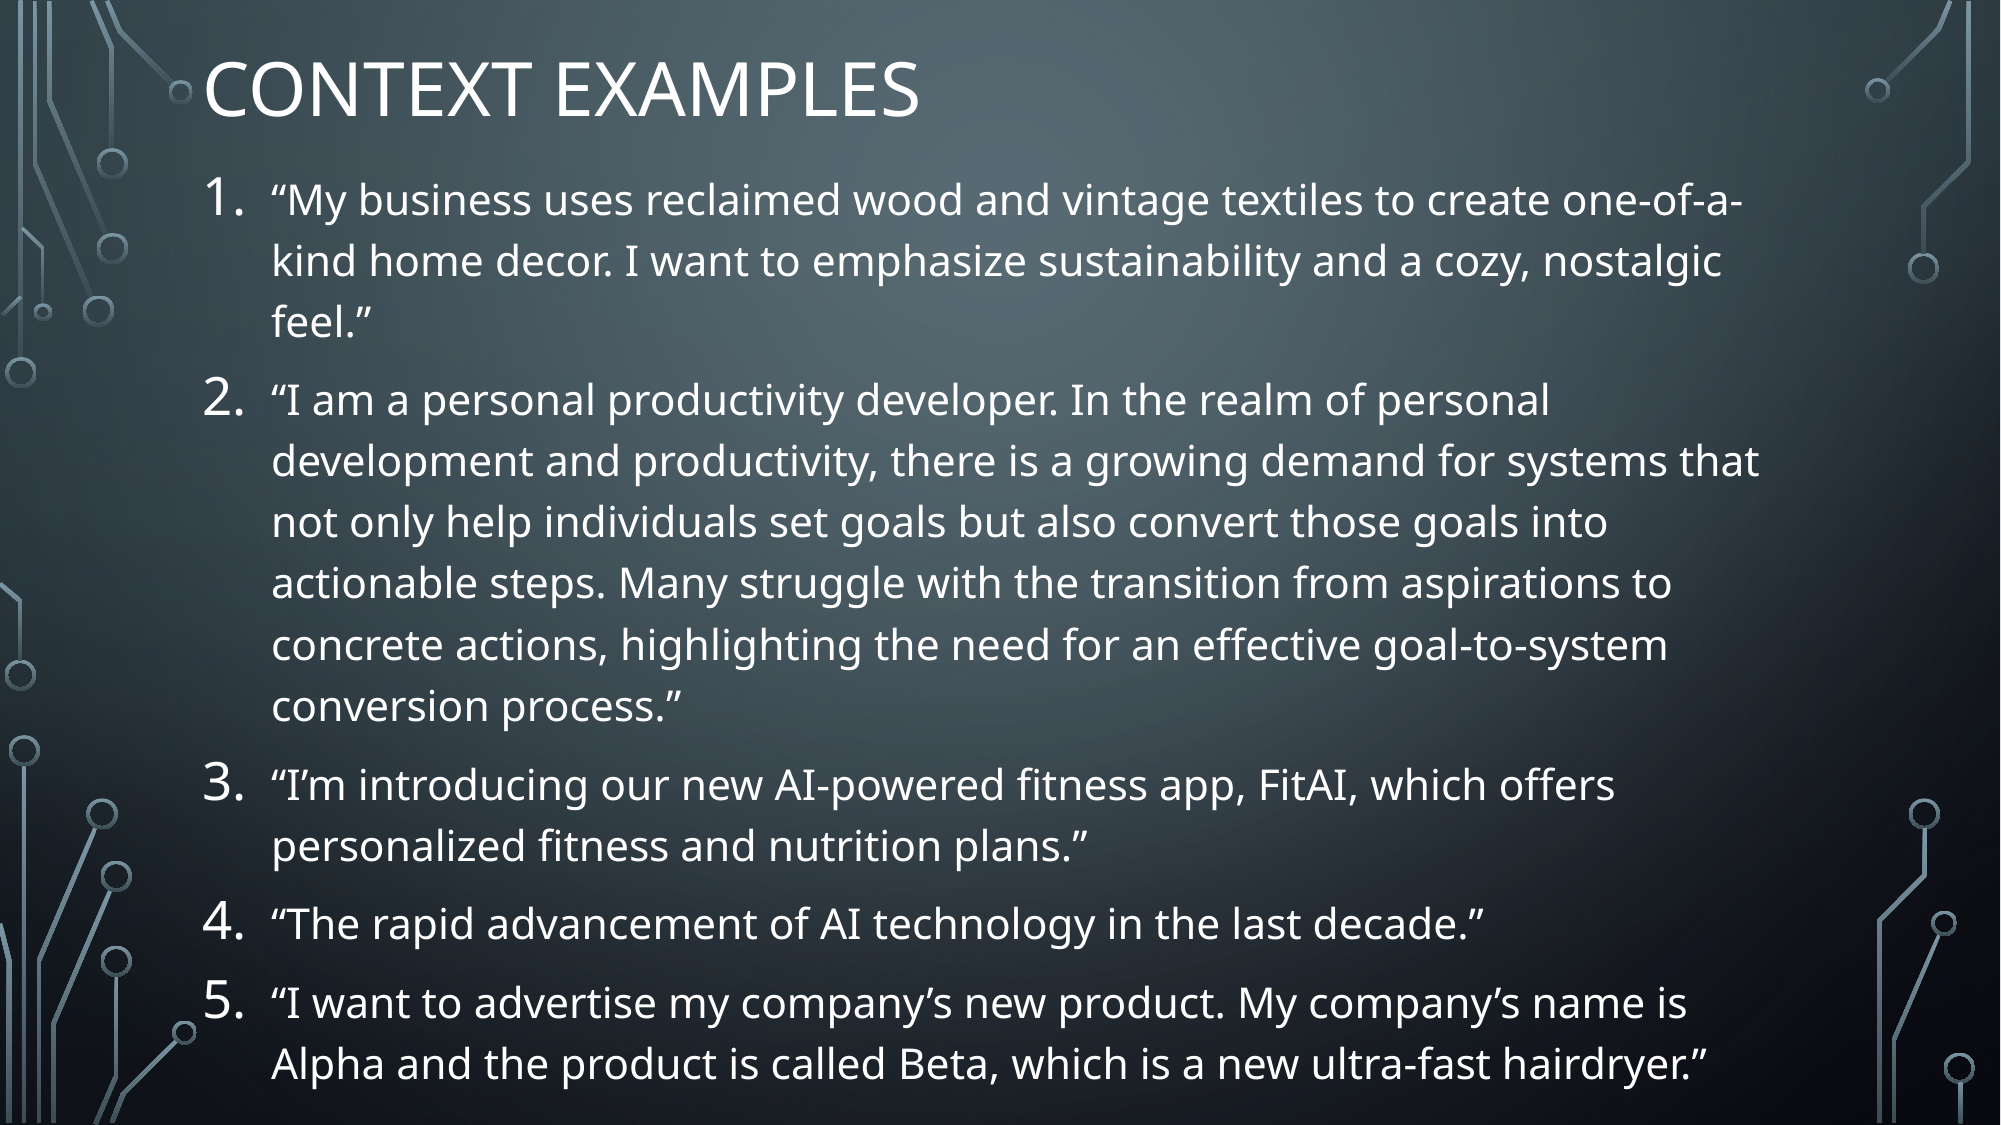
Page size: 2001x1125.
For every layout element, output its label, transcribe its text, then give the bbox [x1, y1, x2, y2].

title Context Examples [187, 28, 1813, 154]
list “My business uses reclaimed wood and vintage textiles to create one-of-a-kind home decor. I want to emphasize sustainability and a cozy, nostalgic feel.” “I am a personal productivity developer. In the realm of personal development and productivity, there is a growing demand for systems that not only help individuals set goals but also convert those goals into actionable steps. Many struggle with the transition from aspirations to concrete actions, highlighting the need for an effective goal-to-system conversion process.” “I’m introducing our new AI-powered fitness app, FitAI, which offers personalized fitness and nutrition plans.” “The rapid advancement of AI technology in the last decade.” “I want to advertise my company’s new product. My company’s name is Alpha and the product is called Beta, which is a new ultra-fast hairdryer.” [187, 154, 1813, 1097]
